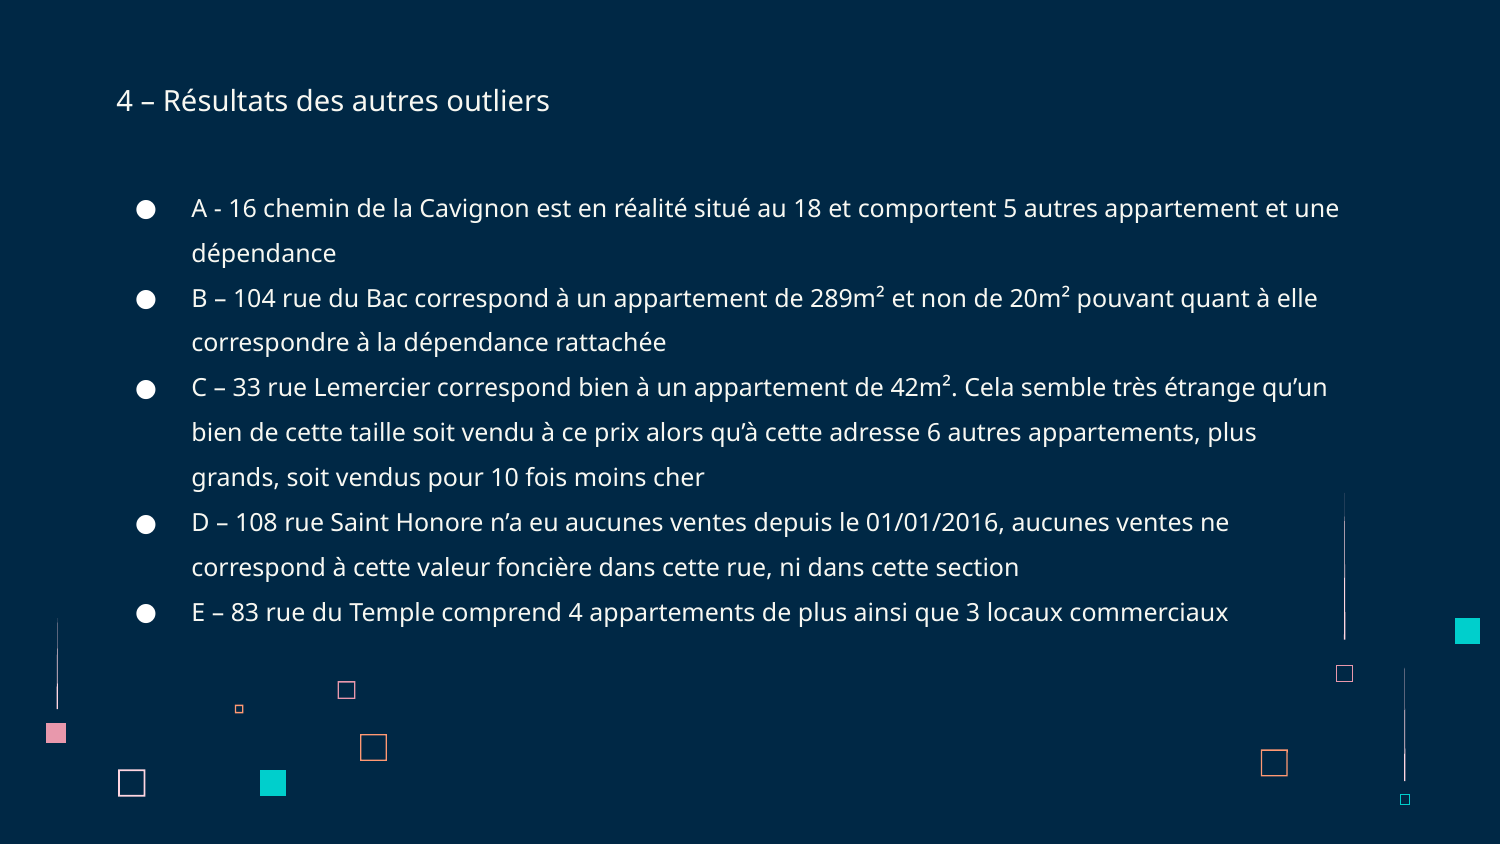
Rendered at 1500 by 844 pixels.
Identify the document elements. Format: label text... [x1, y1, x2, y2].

list A - 16 chemin de la Cavignon est en réalité situé au 18 et comportent 5 autres appartement et une dépendance B – 104 rue du Bac correspond à un appartement de 289m² et non de 20m² pouvant quant à elle correspondre à la dépendance rattachée C – 33 rue Lemercier correspond bien à un appartement de 42m². Cela semble très étrange qu’un bien de cette taille soit vendu à ce prix alors qu’à cette adresse 6 autres appartements, plus grands, soit vendus pour 10 fois moins cher D – 108 rue Saint Honore n’a eu aucunes ventes depuis le 01/01/2016, aucunes ventes ne correspond à cette valeur foncière dans cette rue, ni dans cette section E – 83 rue du Temple comprend 4 appartements de plus ainsi que 3 locaux commerciaux [101, 162, 1363, 699]
title 4 – Résultats des autres outliers [101, 67, 639, 163]
